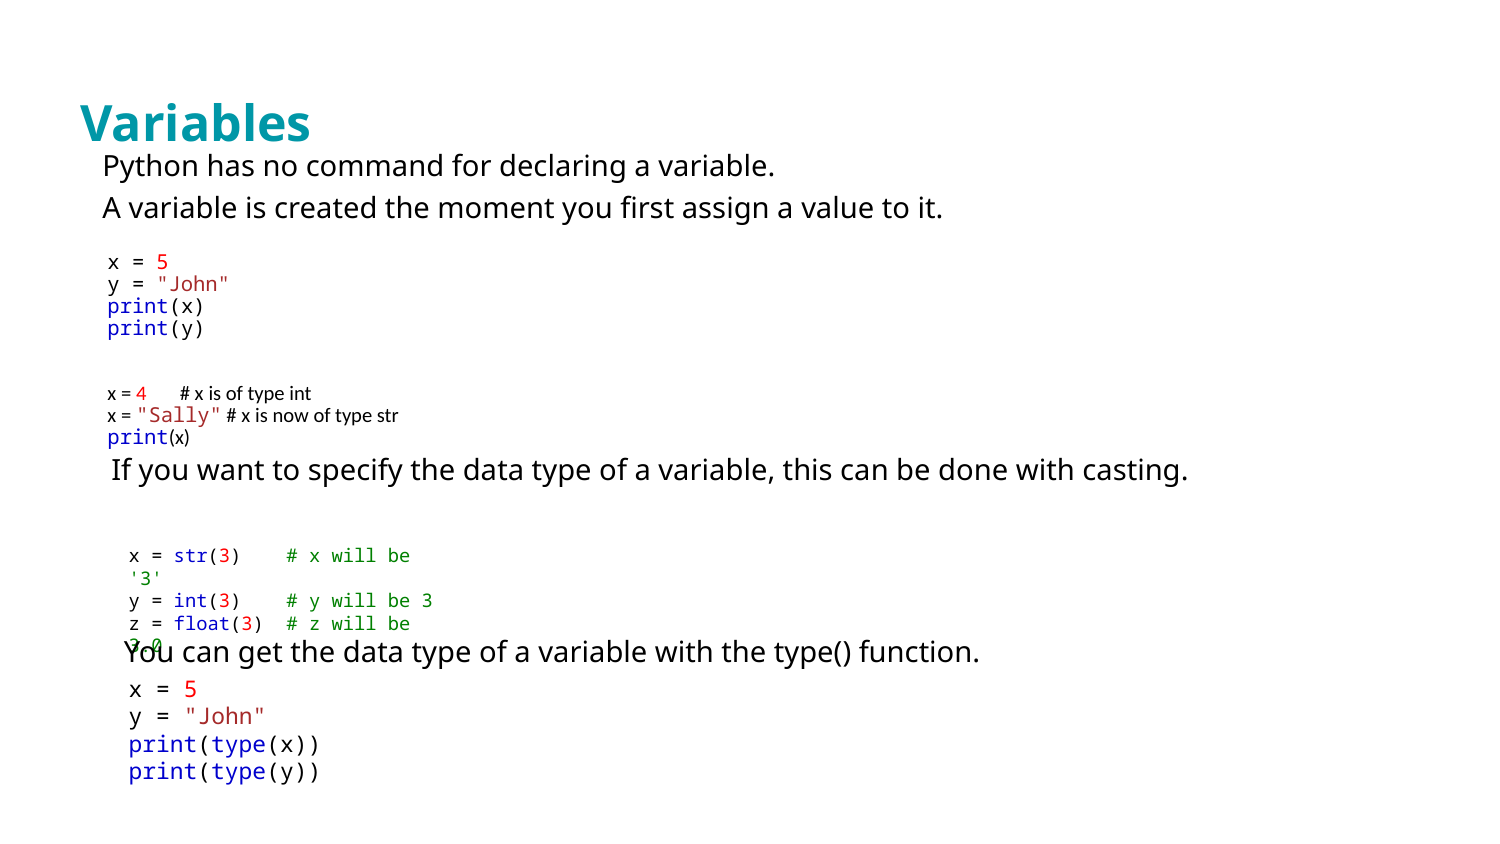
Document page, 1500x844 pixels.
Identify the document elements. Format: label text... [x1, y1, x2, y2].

text_box x = 5 y = "John" print(x) print(y) x = 4 # x is of type int x = "Sally" # x is now of type str print(x) [96, 245, 946, 439]
text_box You can get the data type of a variable with the type() function. [108, 617, 1070, 683]
text_box [616, 160, 1406, 246]
text_box Variables [65, 58, 1428, 166]
text_box If you want to specify the data type of a variable, this can be done with casting. [96, 439, 1362, 502]
text_box Python has no command for declaring a variable. A variable is created the moment you first assign a value to it. [87, 136, 1320, 241]
text_box x = 5 y = "John" print(type(x)) print(type(y)) [117, 668, 456, 790]
text_box x = str(3) # x will be '3' y = int(3) # y will be 3 z = float(3) # z will be 3.0 [117, 538, 456, 617]
